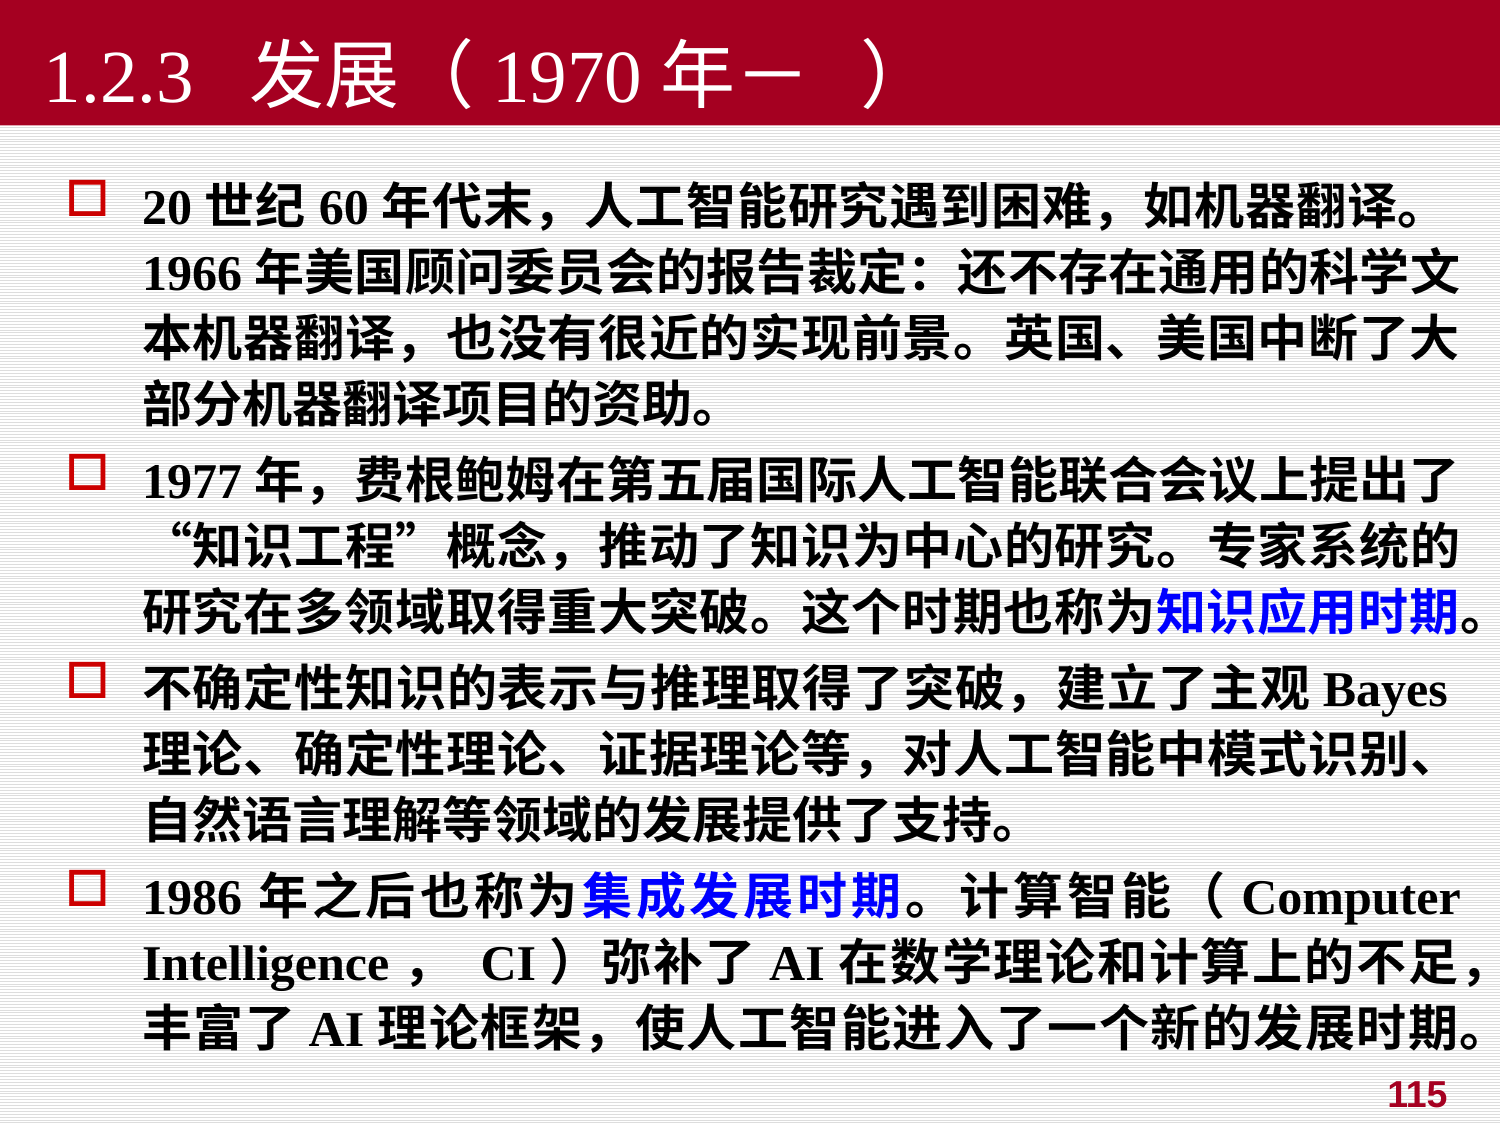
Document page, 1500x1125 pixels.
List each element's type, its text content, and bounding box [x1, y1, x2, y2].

slide_number 115 [1137, 1062, 1463, 1122]
title 1.2.3 发展（1970年－ ） [0, 0, 1500, 126]
list 20世纪60年代末，人工智能研究遇到困难，如机器翻译。1966年美国顾问委员会的报告裁定：还不存在通用的科学文本机器翻译，也没有很近的实现前景。英国、美国中断了大部分机器翻译项目的资助。 1977年，费根鲍姆在第五届国际人工智能联合会议上提出了“知识工程”概念，推动了知识为中心的研究。专家系统的研究在多领域取得重大突破。这个时期也称为知识应用时期。 不确定性知识的表示与推理取得了突破，建立了主观Bayes理论、确定性理论、证据理论等，对人工智能中模式识别、自然语言理解等领域的发展提供了支持。 1986年之后也称为集成发展时期。计算智能（Computer Intelligence， CI）弥补了AI在数学理论和计算上的不足，丰富了AI理论框架，使人工智能进入了一个新的发展时期。 [50, 161, 1475, 1038]
